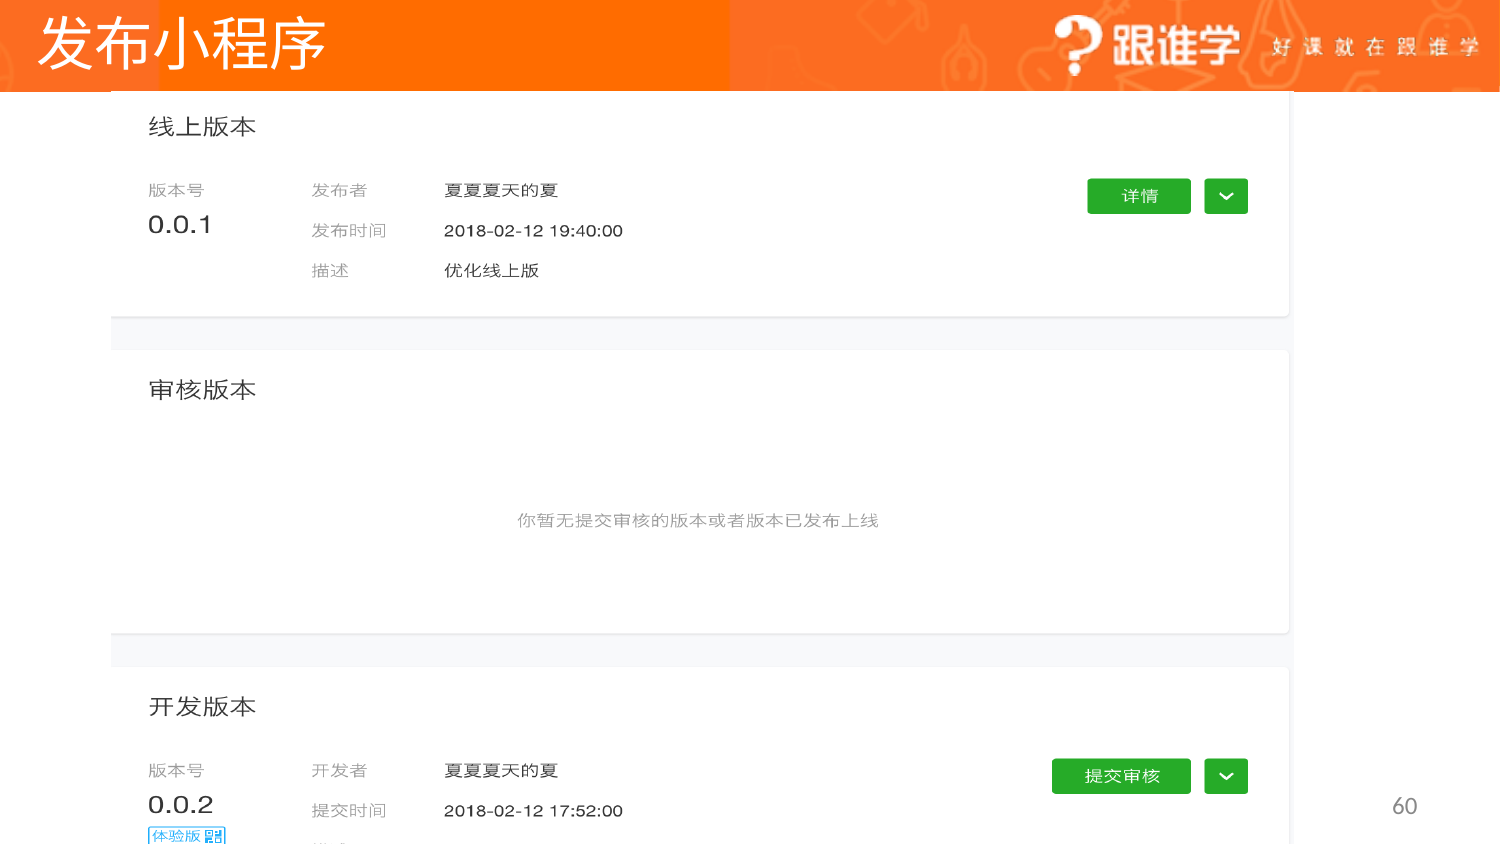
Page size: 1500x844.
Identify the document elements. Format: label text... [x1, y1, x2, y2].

picture [0, 0, 1500, 844]
slide_number 60 [1299, 781, 1426, 828]
